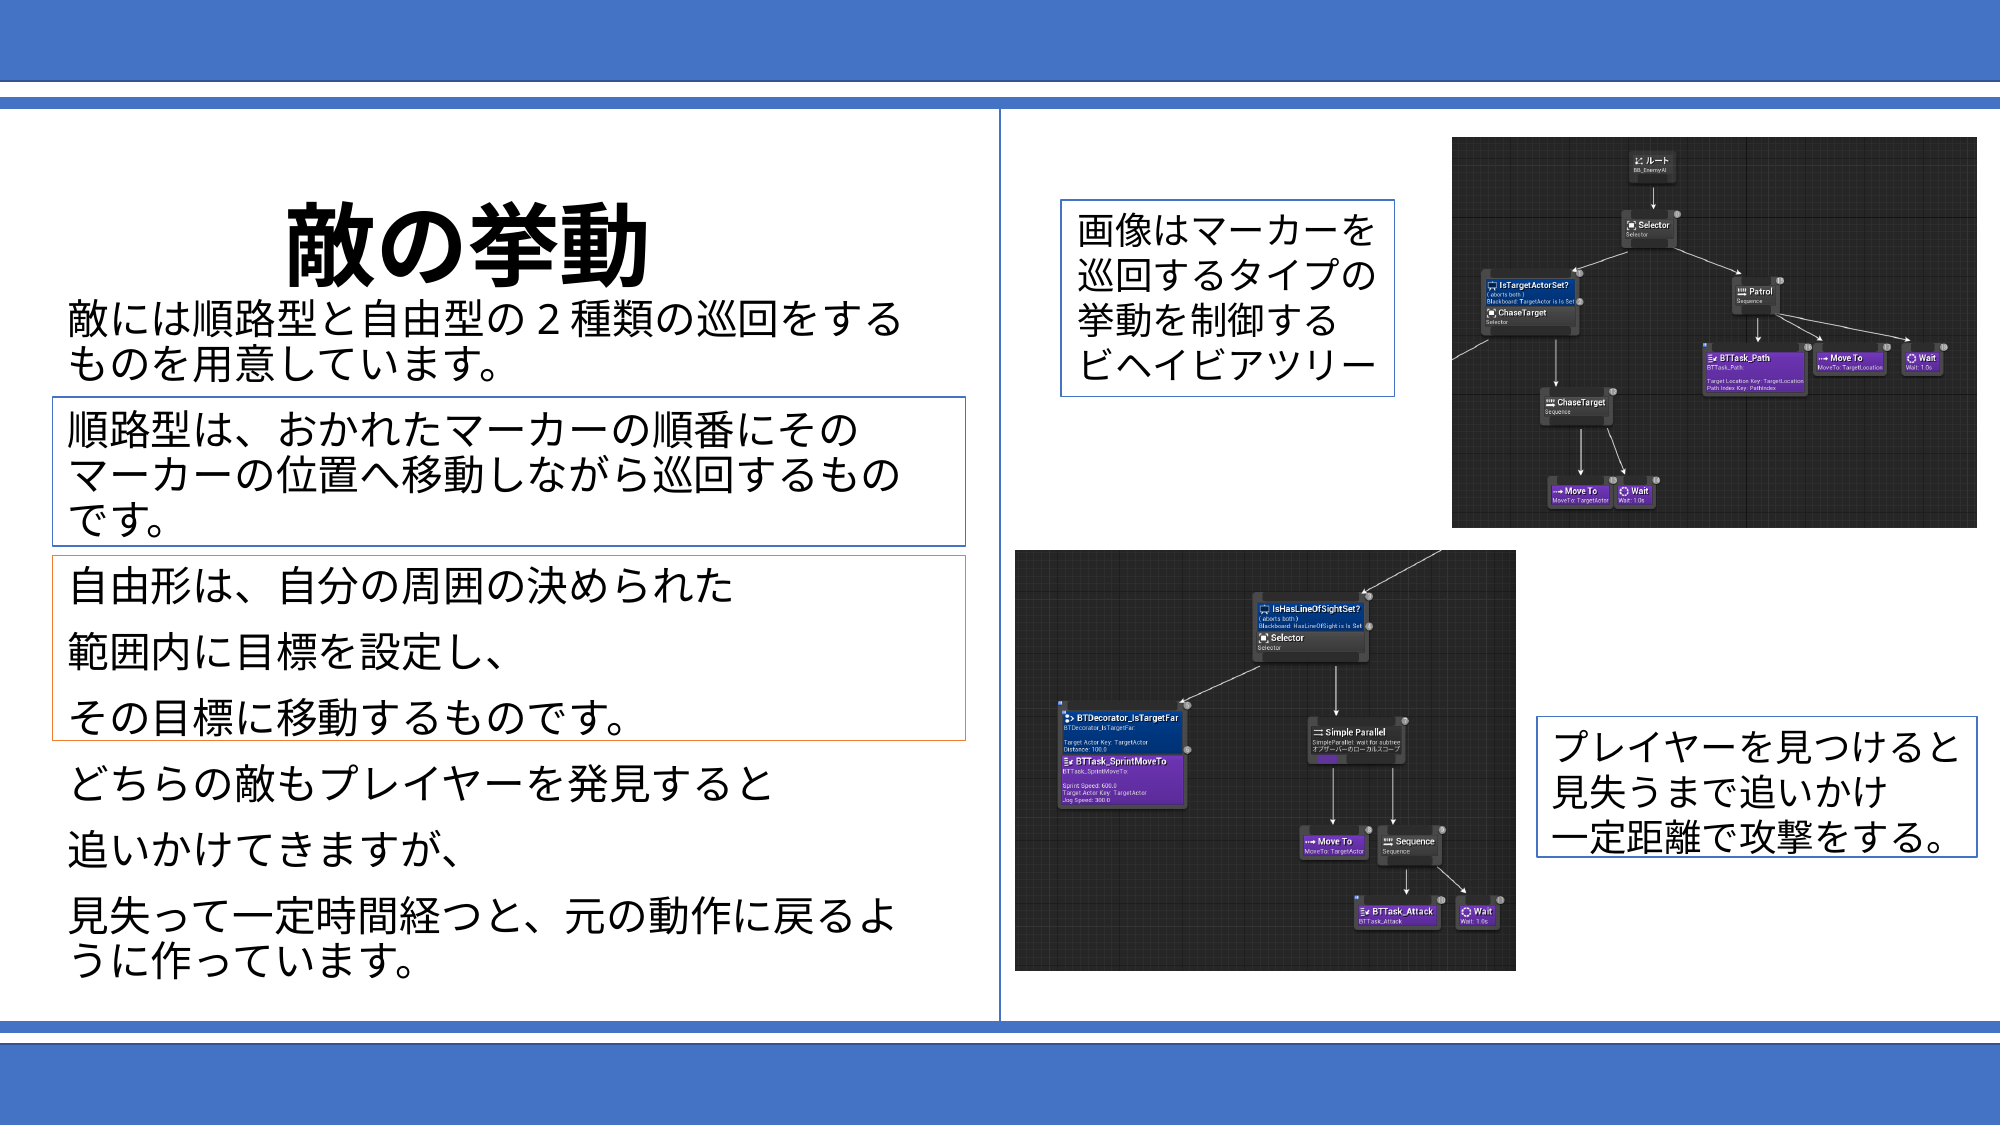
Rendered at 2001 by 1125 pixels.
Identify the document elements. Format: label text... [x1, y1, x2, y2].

text_box [1537, 716, 1977, 858]
text_box [52, 555, 966, 741]
text_box [0, 1043, 2000, 1125]
picture [1452, 137, 1977, 528]
text_box [0, 103, 999, 1028]
text_box プレイヤーを見つけると 見失うまで追いかけ 一定距離で攻撃をする。 [1537, 716, 1991, 867]
text_box [1001, 103, 2000, 1028]
picture [1015, 550, 1516, 971]
text_box [0, 0, 2000, 82]
text_box [1061, 199, 1395, 397]
